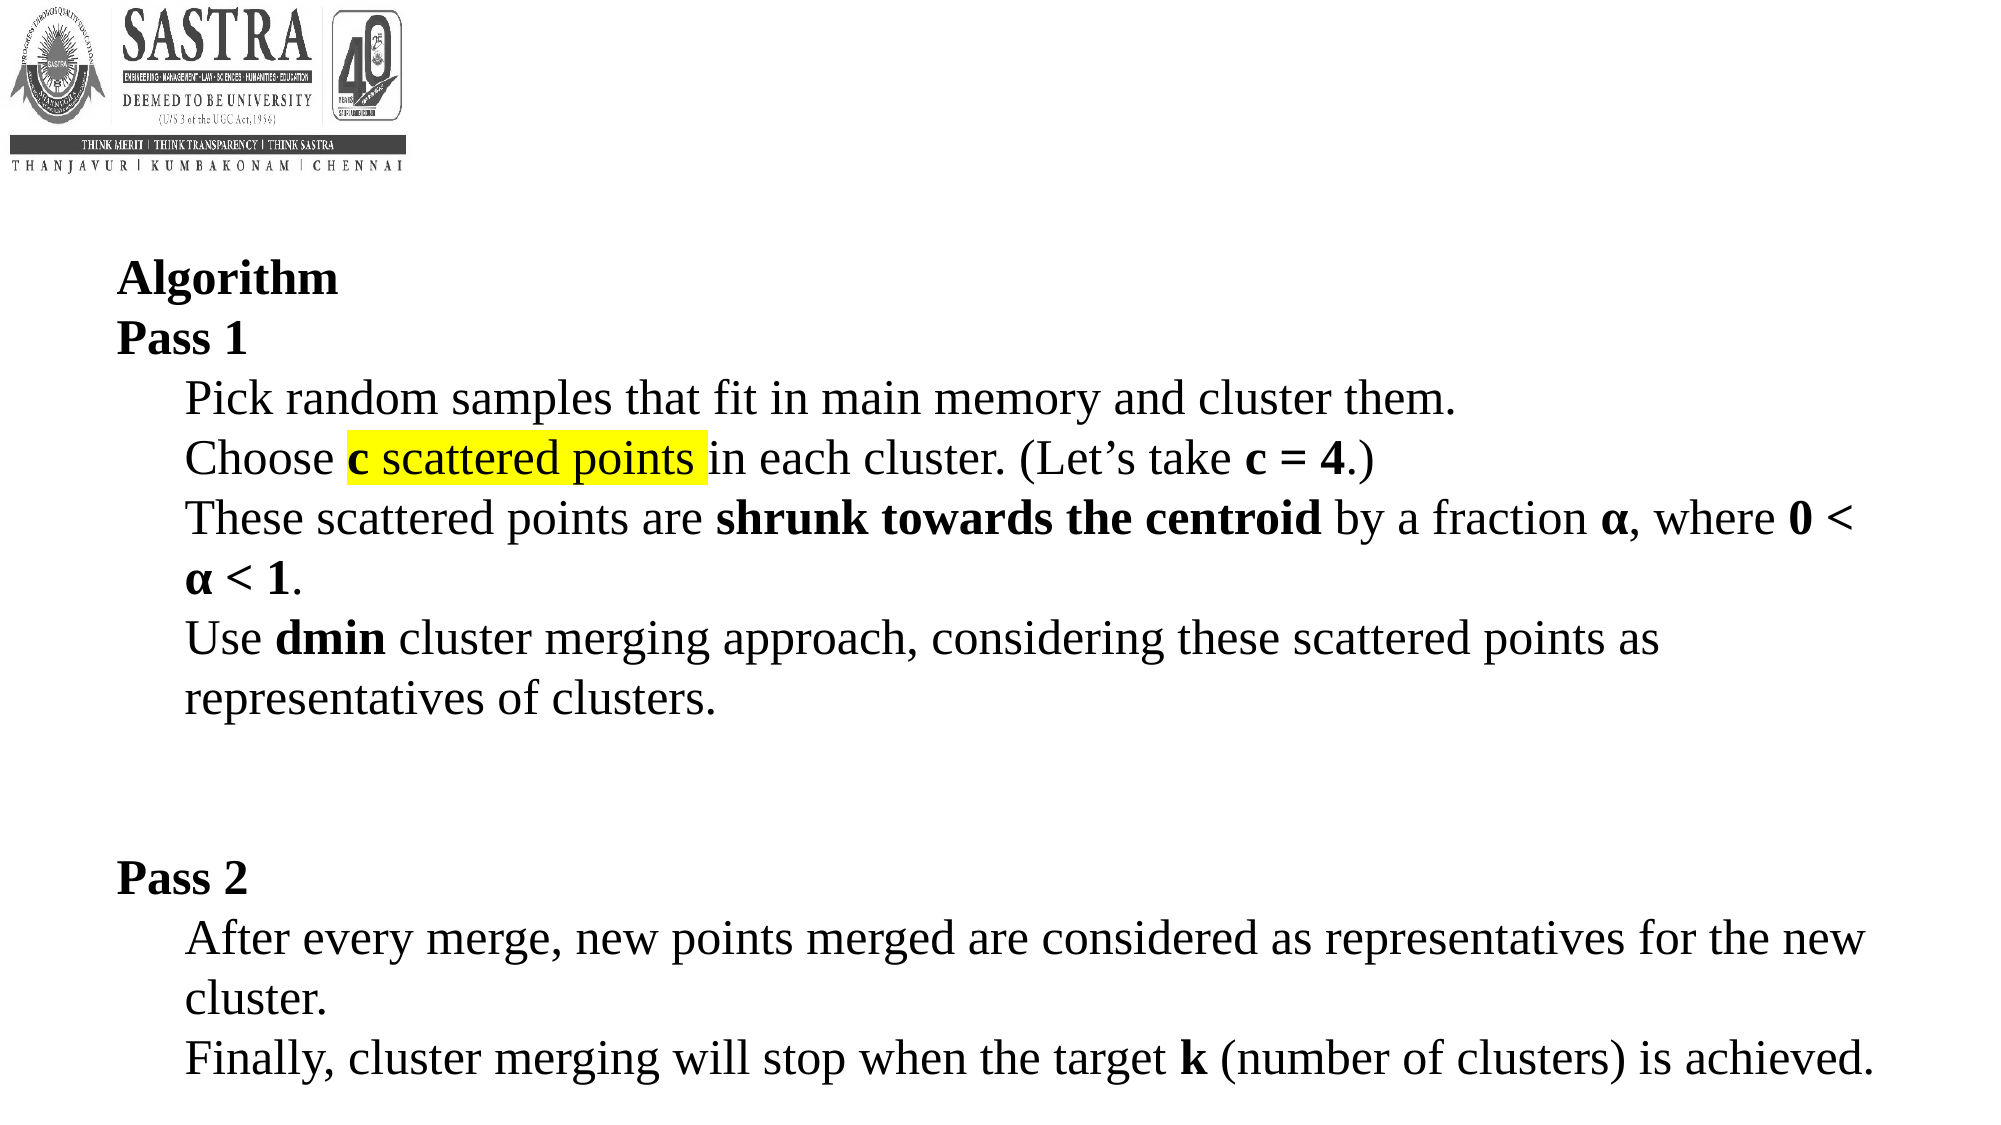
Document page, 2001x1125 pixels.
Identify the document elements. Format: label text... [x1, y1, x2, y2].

list Algorithm Pass 1 Pick random samples that fit in main memory and cluster them. Choose c scattered points in each cluster. (Let’s take c = 4.) These scattered points are shrunk towards the centroid by a fraction α, where 0 < α < 1. Use dmin cluster merging approach, considering these scattered points as representatives of clusters. Pass 2 After every merge, new points merged are considered as representatives for the new cluster. Finally, cluster merging will stop when the target k (number of clusters) is achieved. [116, 244, 1884, 1125]
picture [0, 0, 413, 181]
